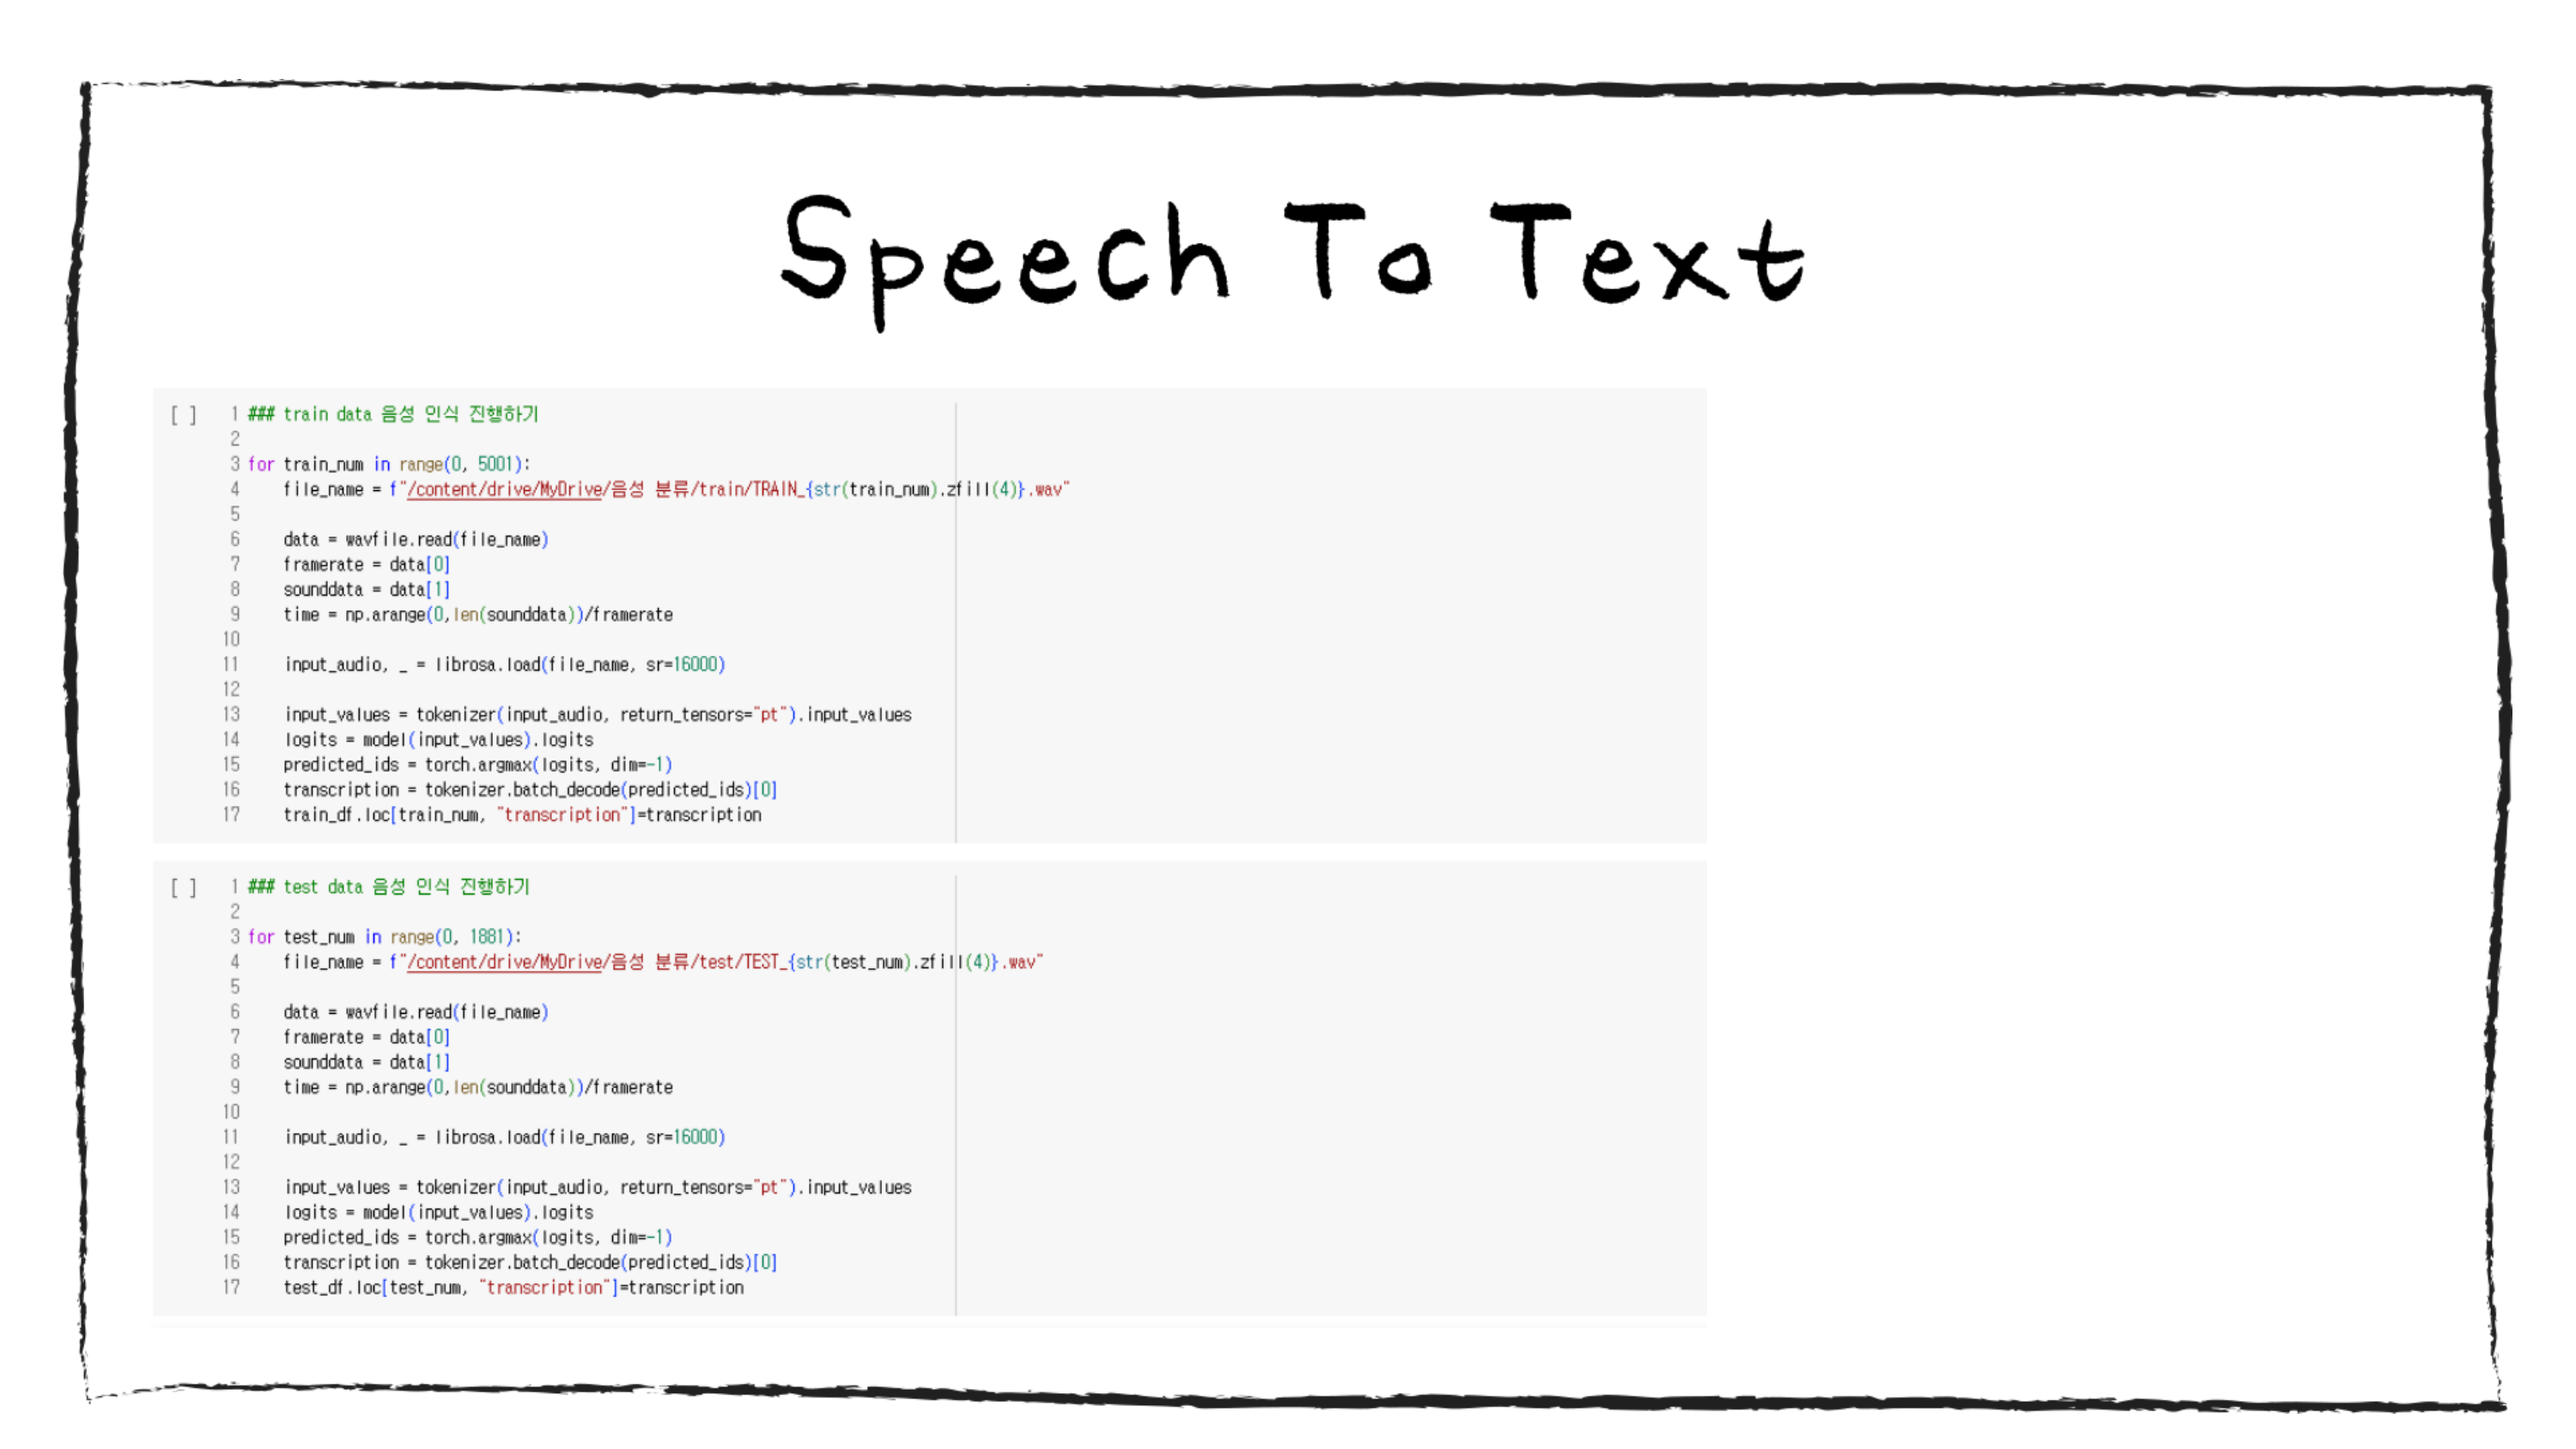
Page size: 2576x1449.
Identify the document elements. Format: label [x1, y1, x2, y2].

text_box [149, 371, 1707, 1329]
text_box [63, 78, 2513, 1415]
picture [603, 118, 1844, 403]
